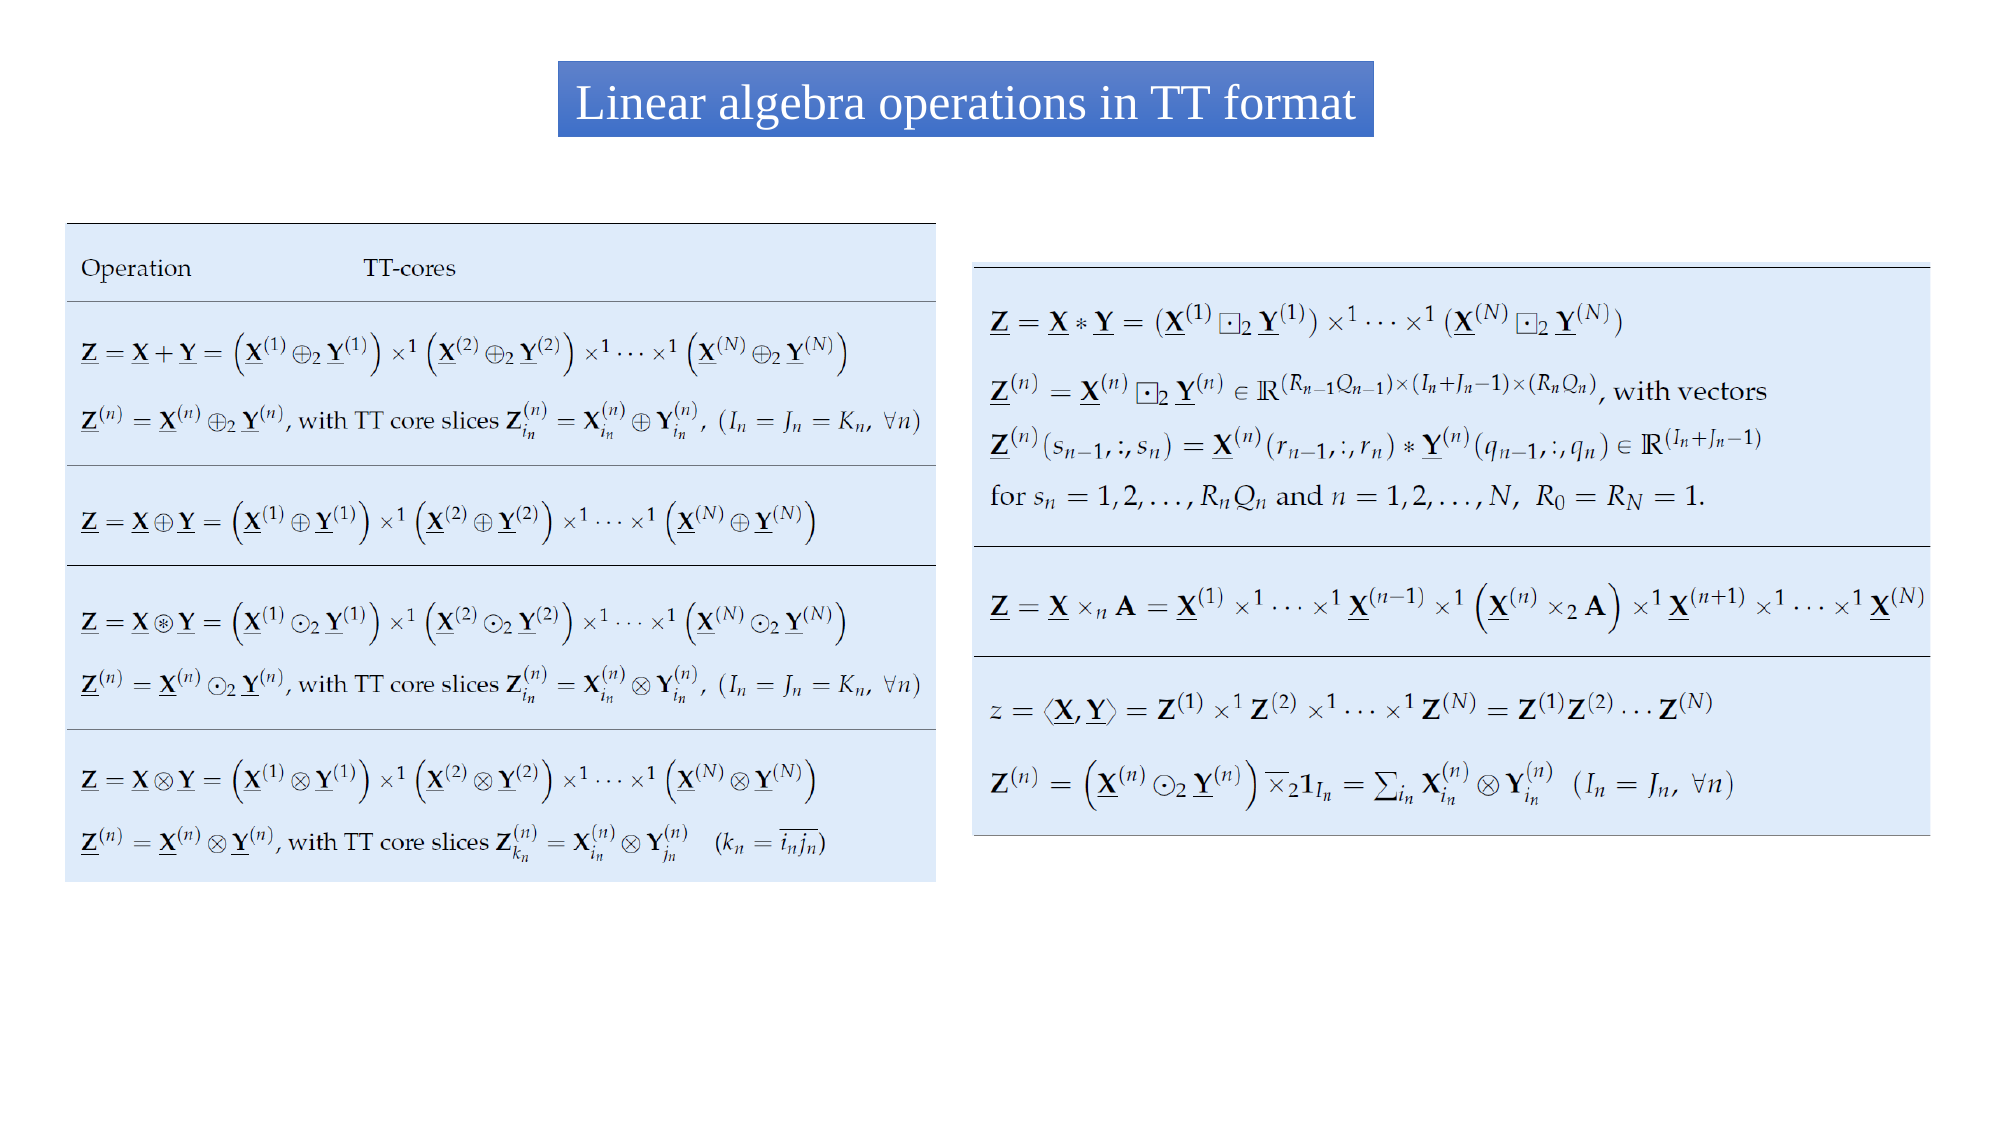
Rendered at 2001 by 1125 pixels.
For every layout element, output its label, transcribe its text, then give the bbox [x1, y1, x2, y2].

picture [61, 223, 936, 882]
text_box Linear algebra operations in TT format [558, 61, 1374, 137]
picture [965, 262, 1931, 843]
